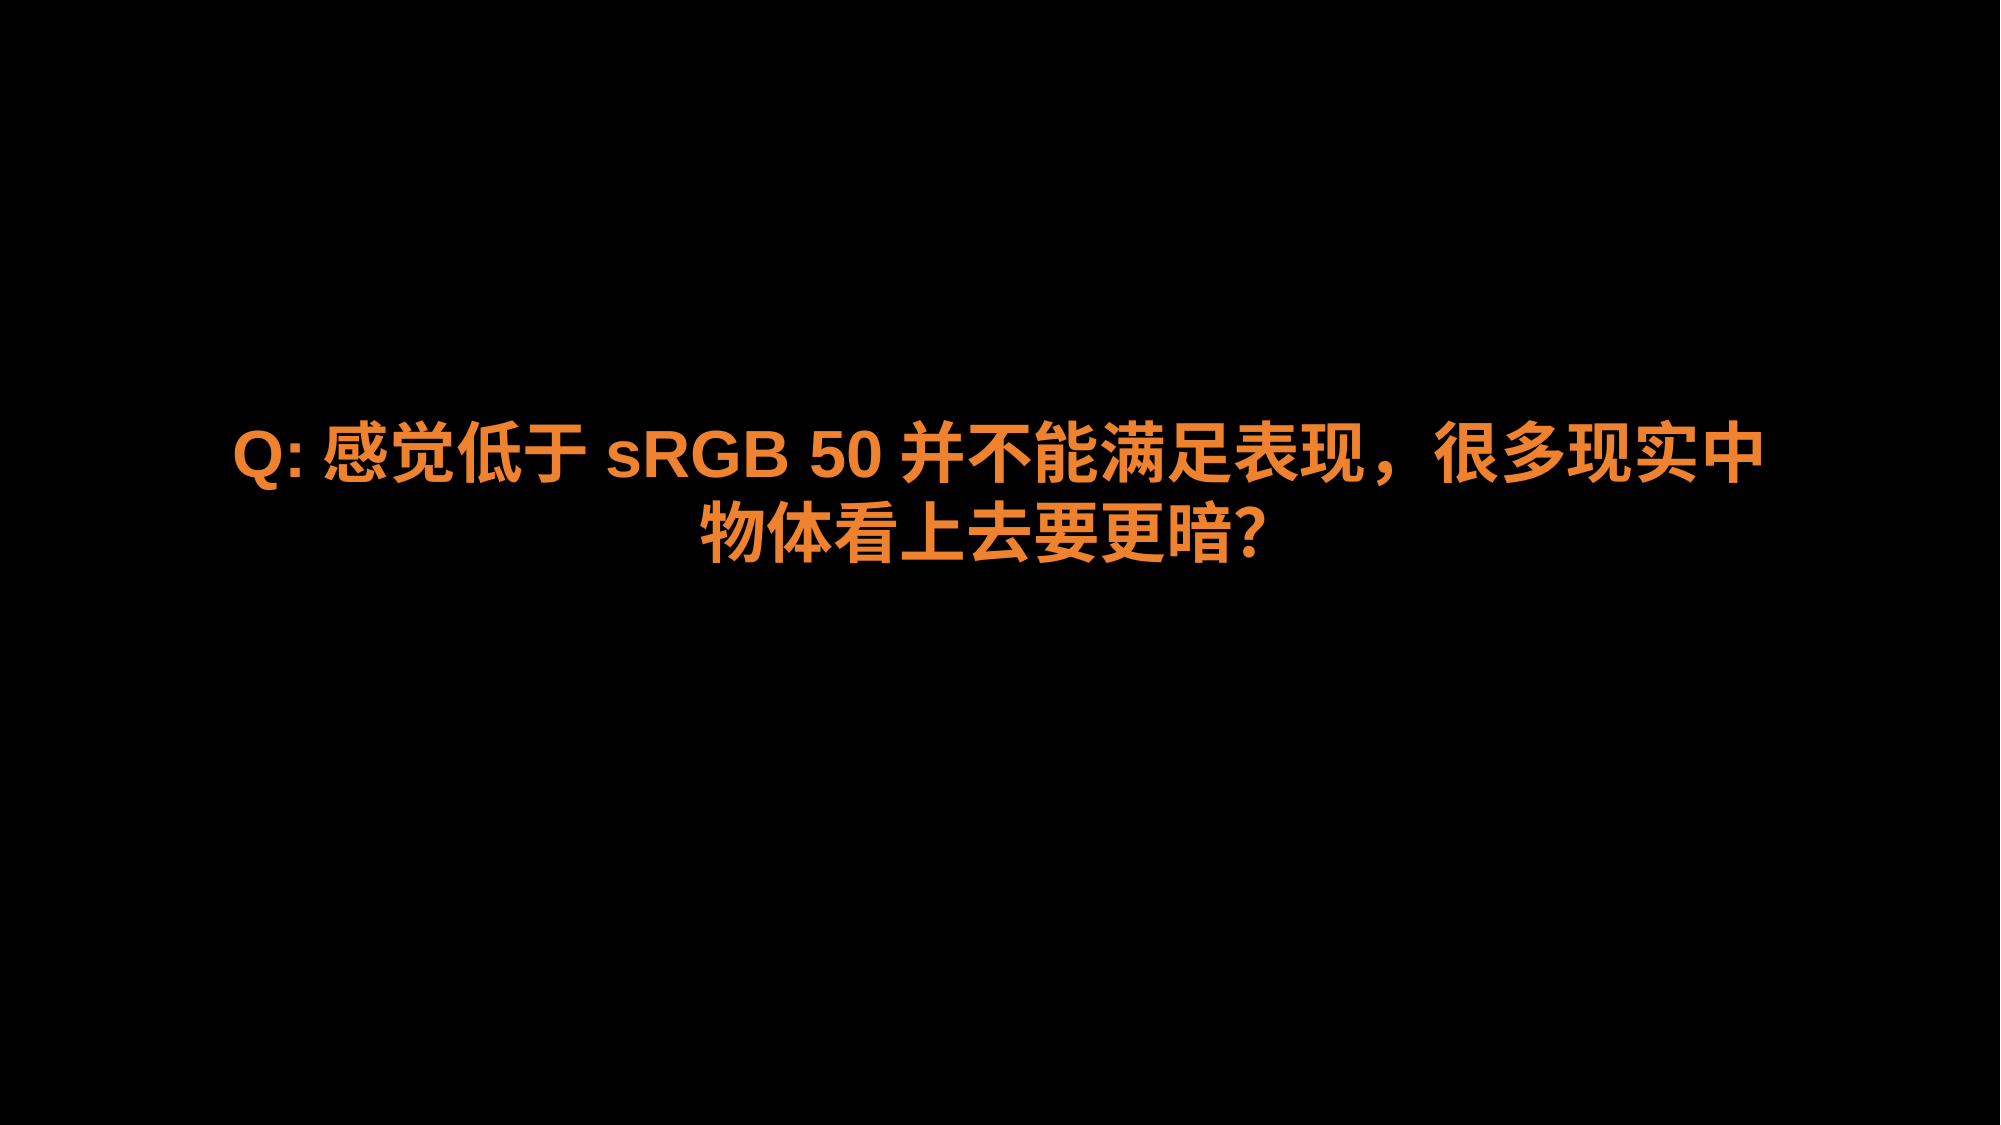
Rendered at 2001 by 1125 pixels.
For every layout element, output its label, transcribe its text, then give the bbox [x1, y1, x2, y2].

text_box Q:感觉低于sRGB 50并不能满足表现，很多现实中物体看上去要更暗？ [211, 403, 1789, 578]
